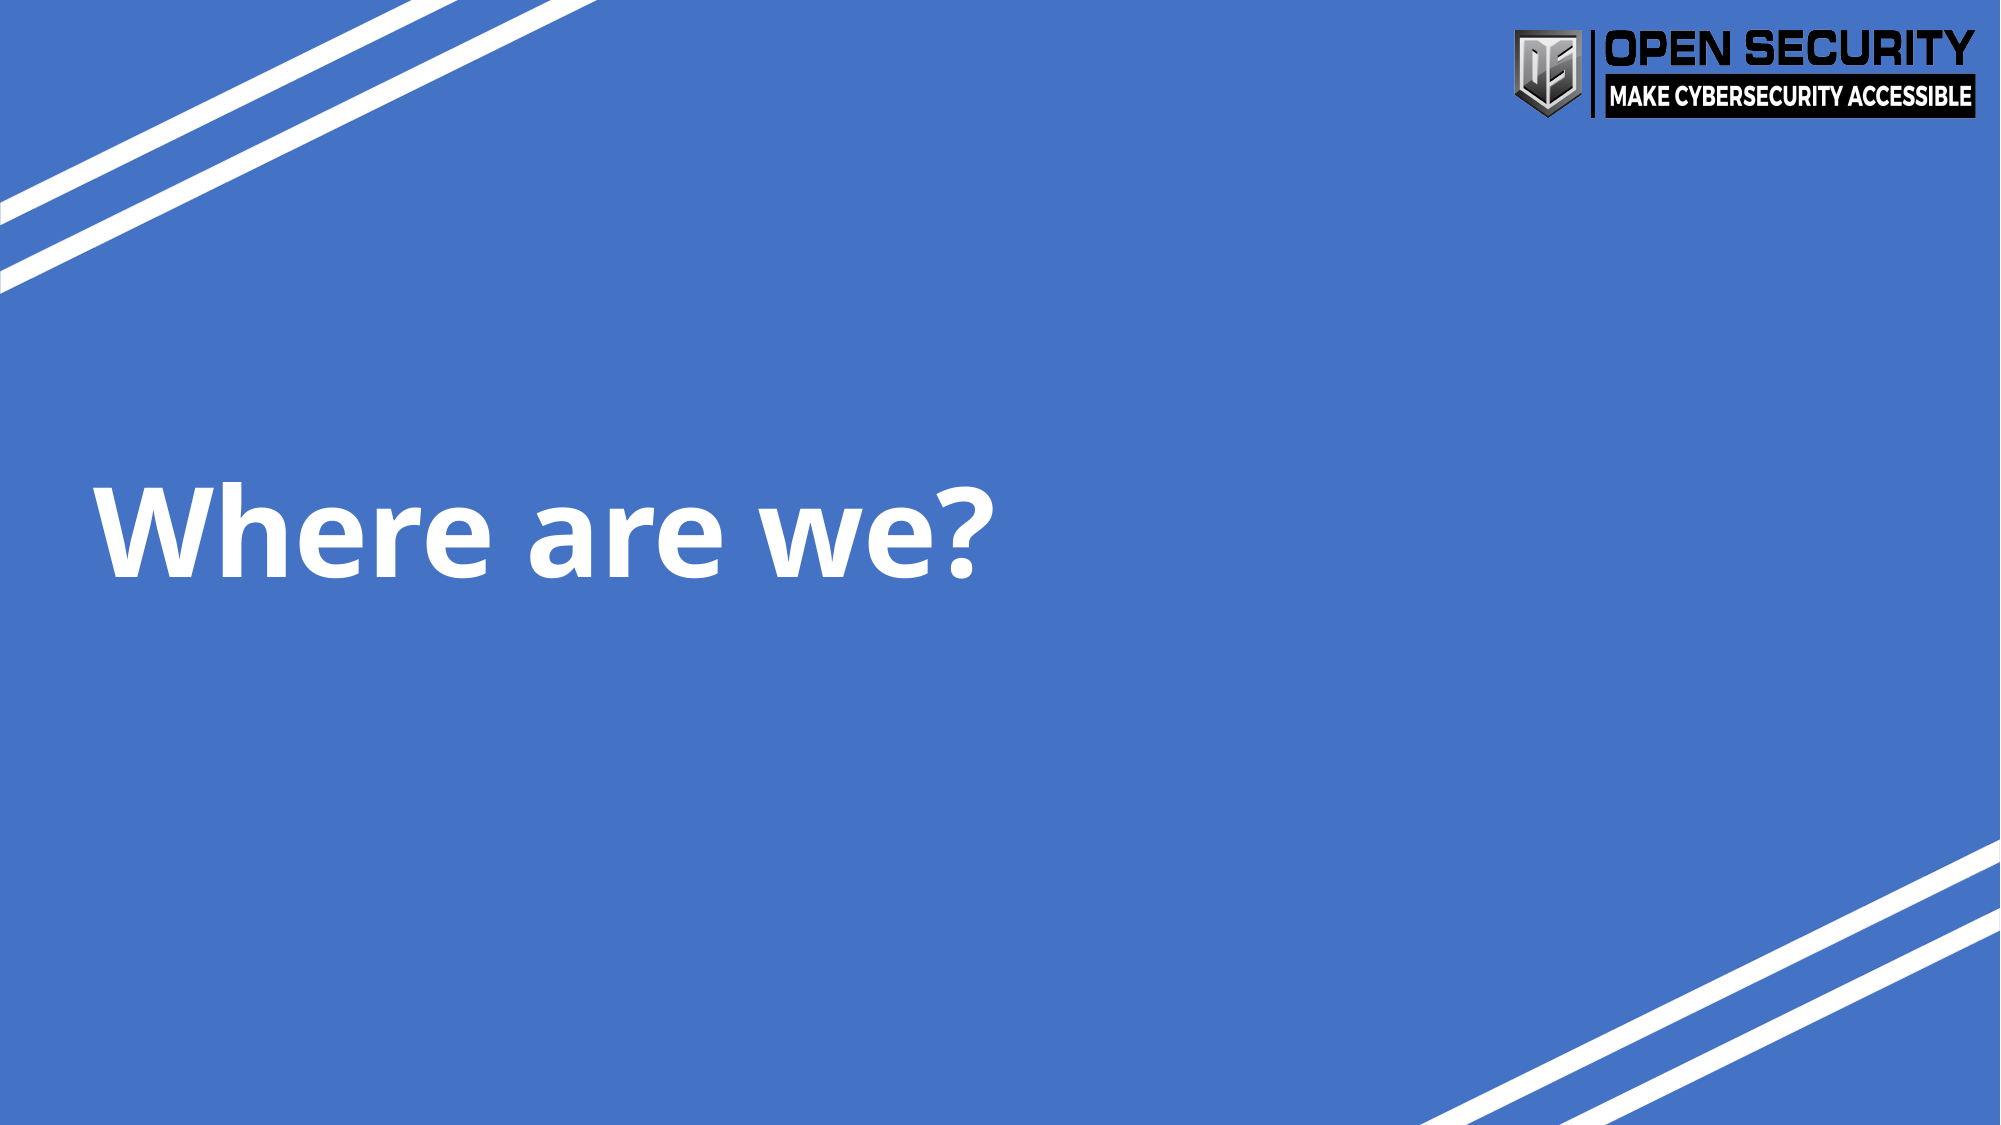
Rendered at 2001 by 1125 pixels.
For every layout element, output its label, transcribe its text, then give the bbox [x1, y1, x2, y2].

title Where are we? [1863, 121, 1921, 1014]
title Where are we? [79, 59, 878, 1014]
picture [0, 0, 2000, 1125]
list [878, 59, 1863, 1014]
